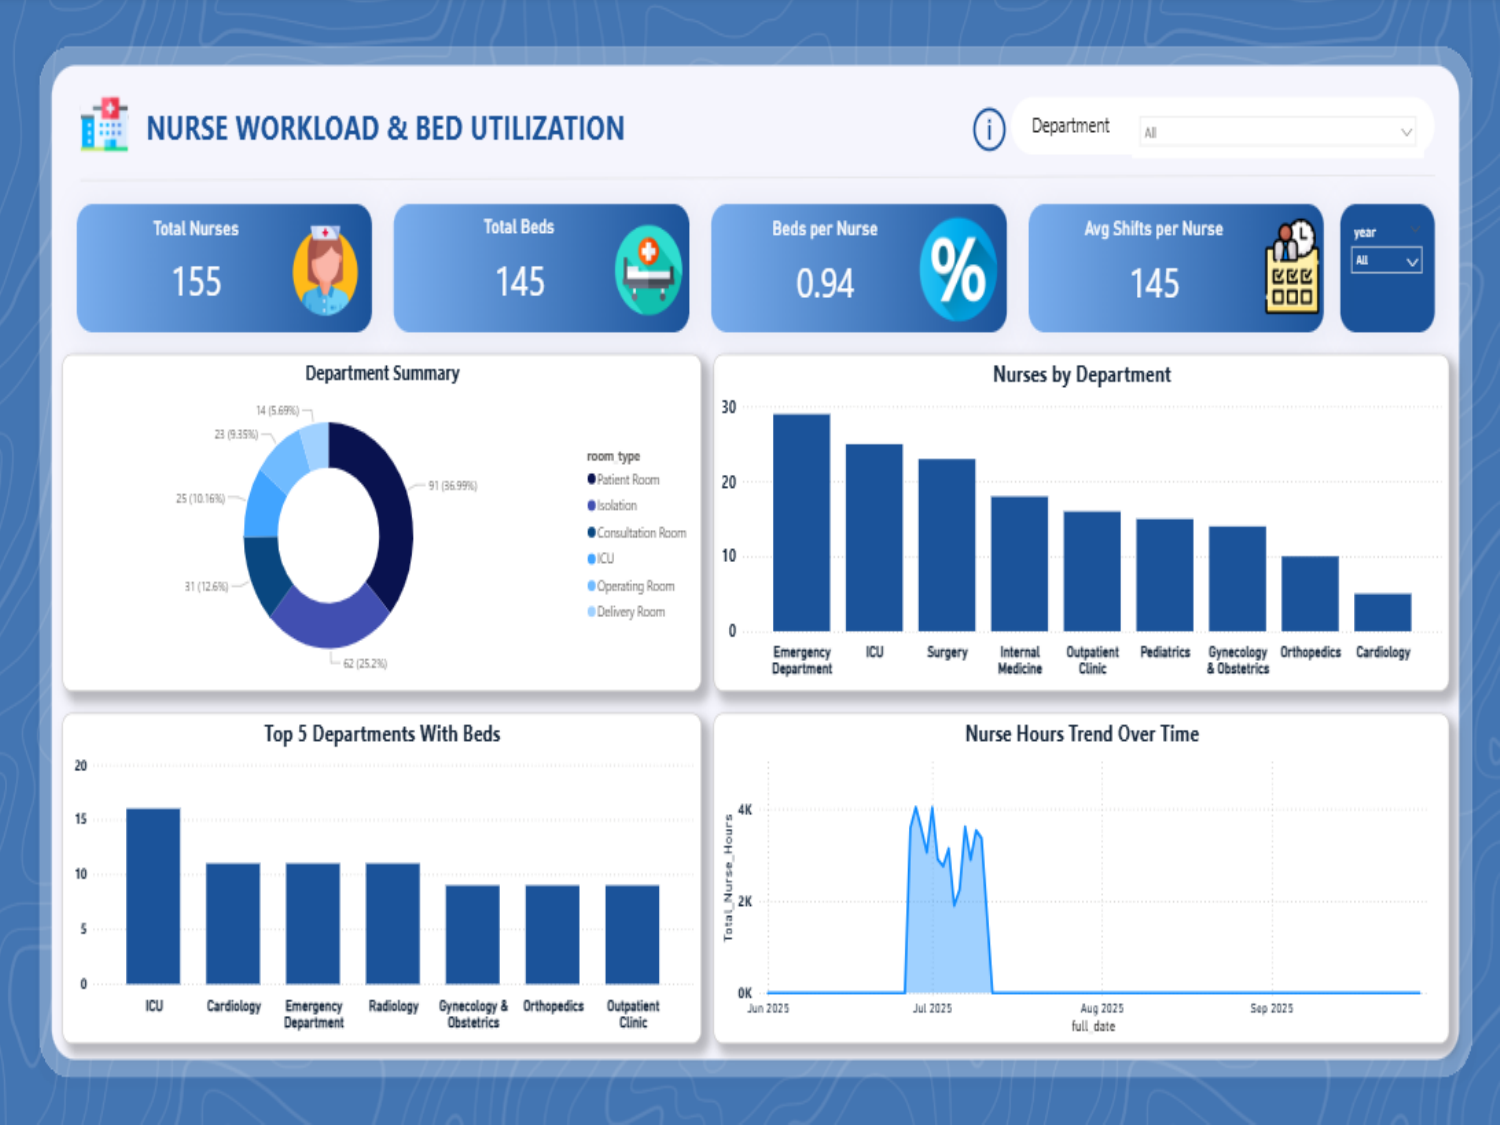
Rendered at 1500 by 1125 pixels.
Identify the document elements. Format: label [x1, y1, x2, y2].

list [0, 0, 1500, 1125]
